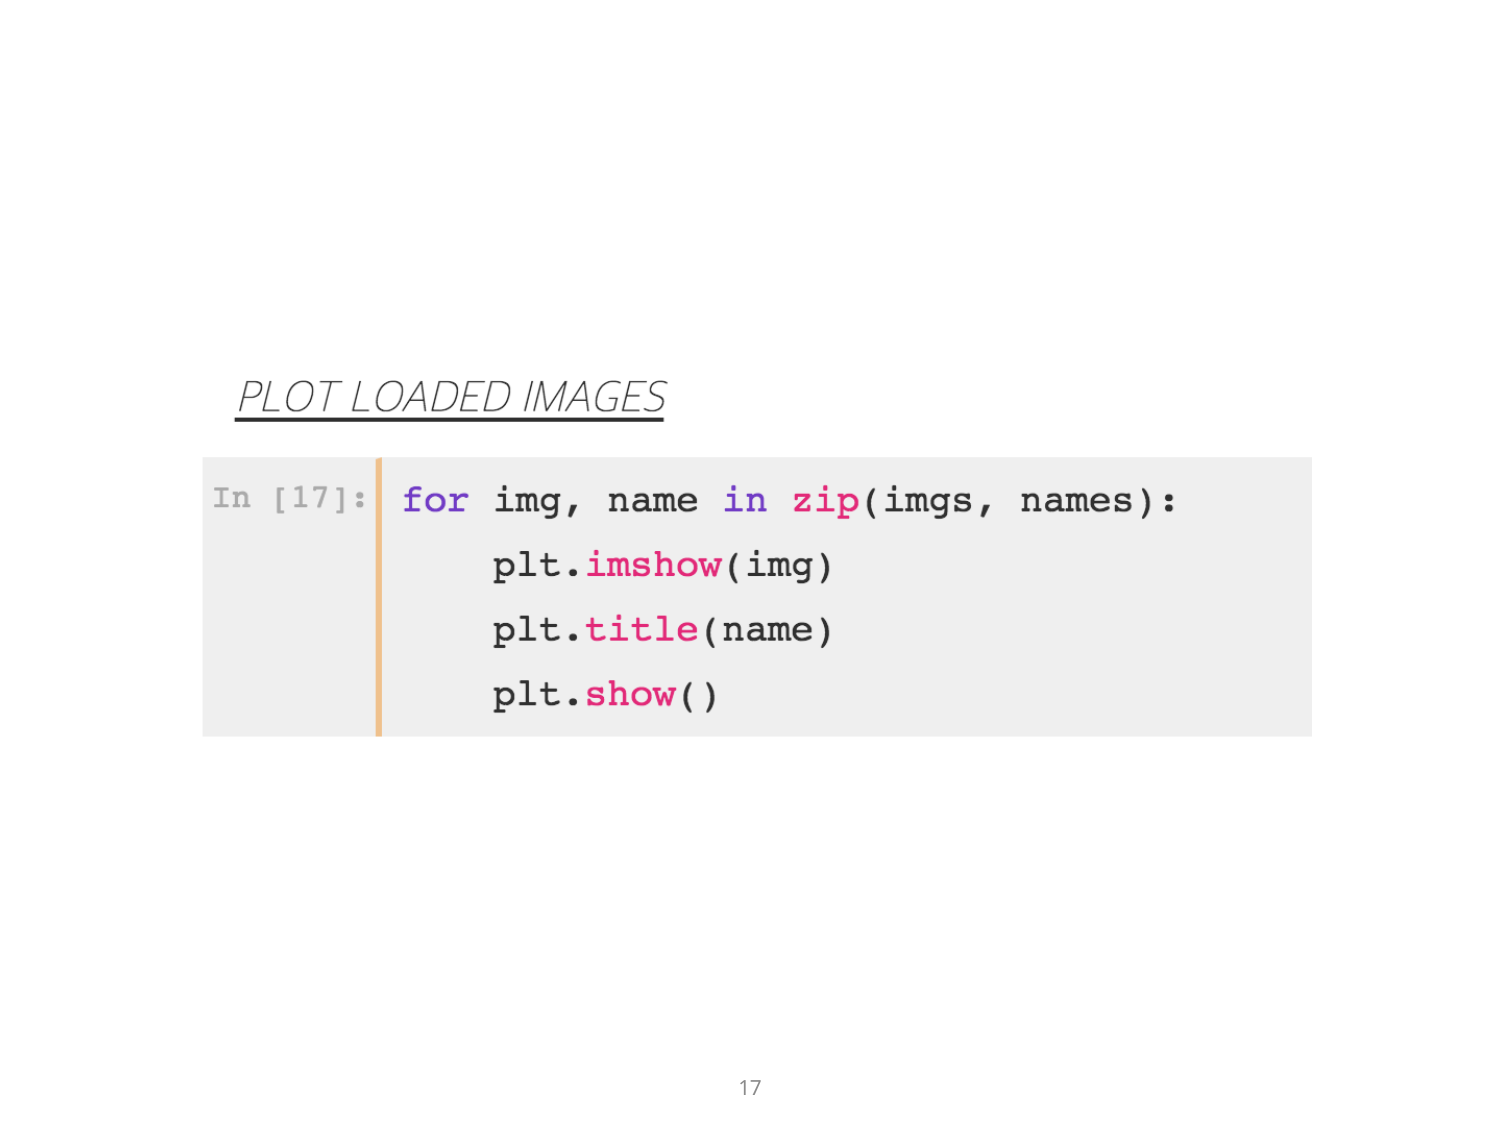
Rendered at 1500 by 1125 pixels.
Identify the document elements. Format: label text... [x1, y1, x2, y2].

picture [188, 352, 1312, 773]
slide_number 17 [575, 1058, 925, 1119]
